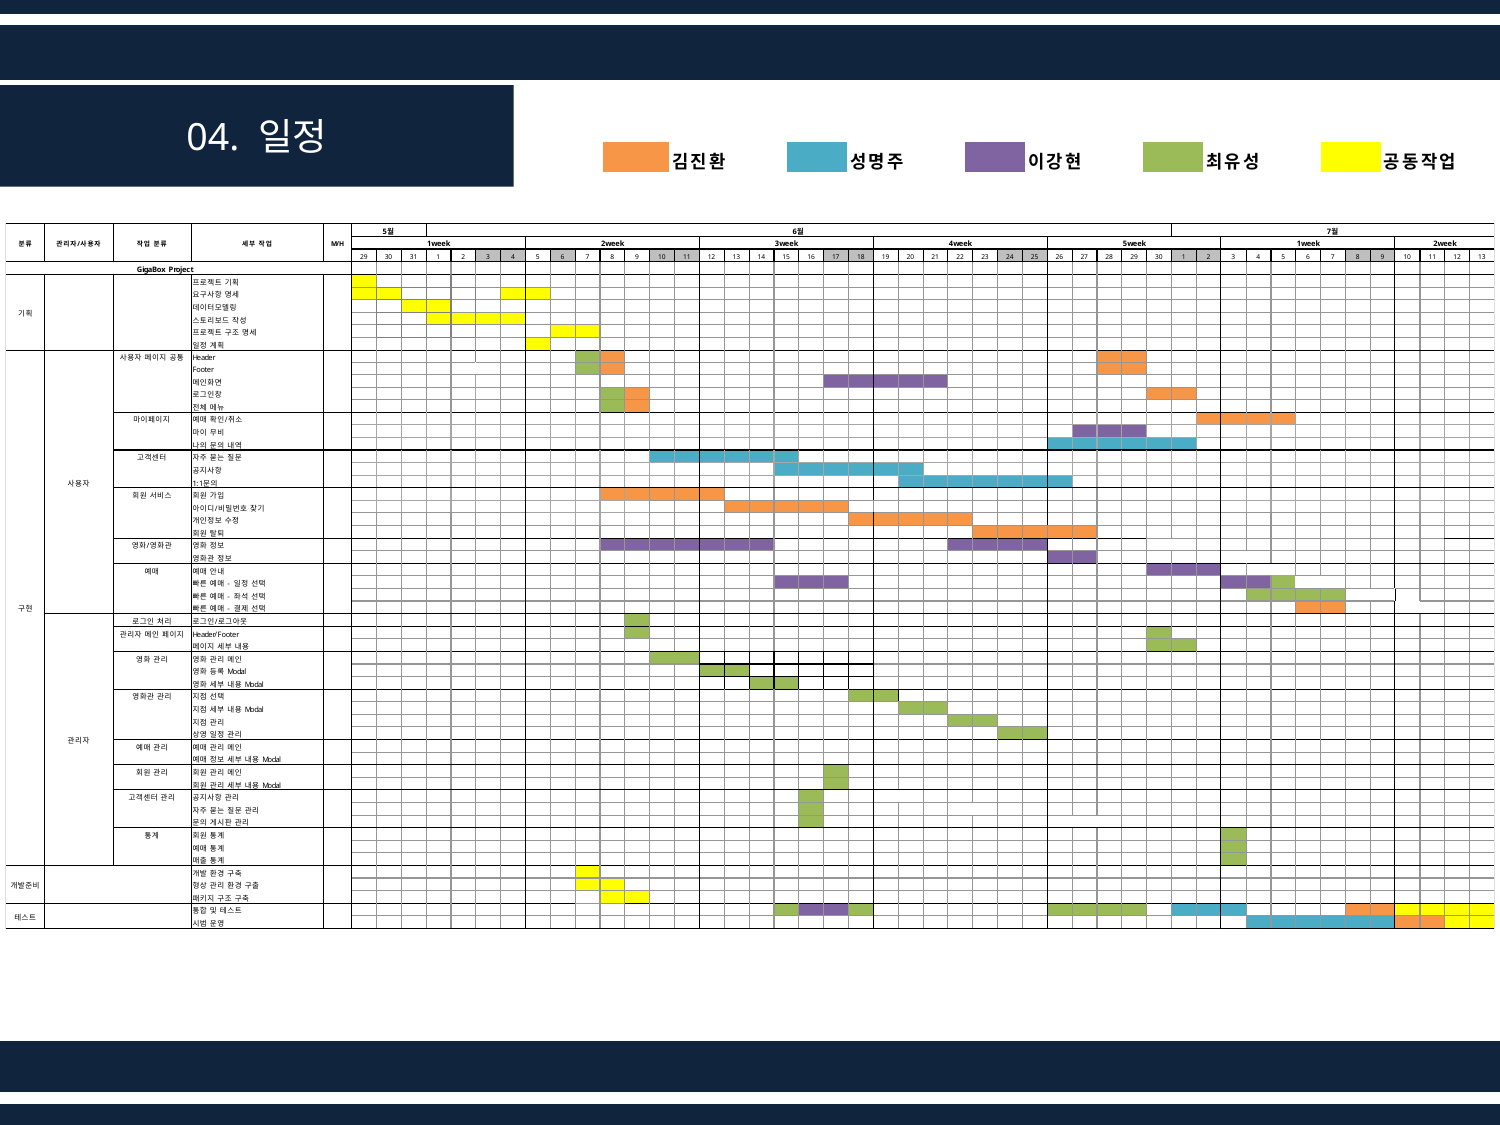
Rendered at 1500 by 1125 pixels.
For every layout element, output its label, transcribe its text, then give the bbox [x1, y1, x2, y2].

picture [601, 140, 1500, 174]
text_box [0, 14, 1500, 25]
picture [5, 223, 1495, 929]
text_box [0, 80, 1500, 1041]
text_box 04. 일정 [0, 83, 516, 189]
text_box [0, 1092, 1500, 1104]
